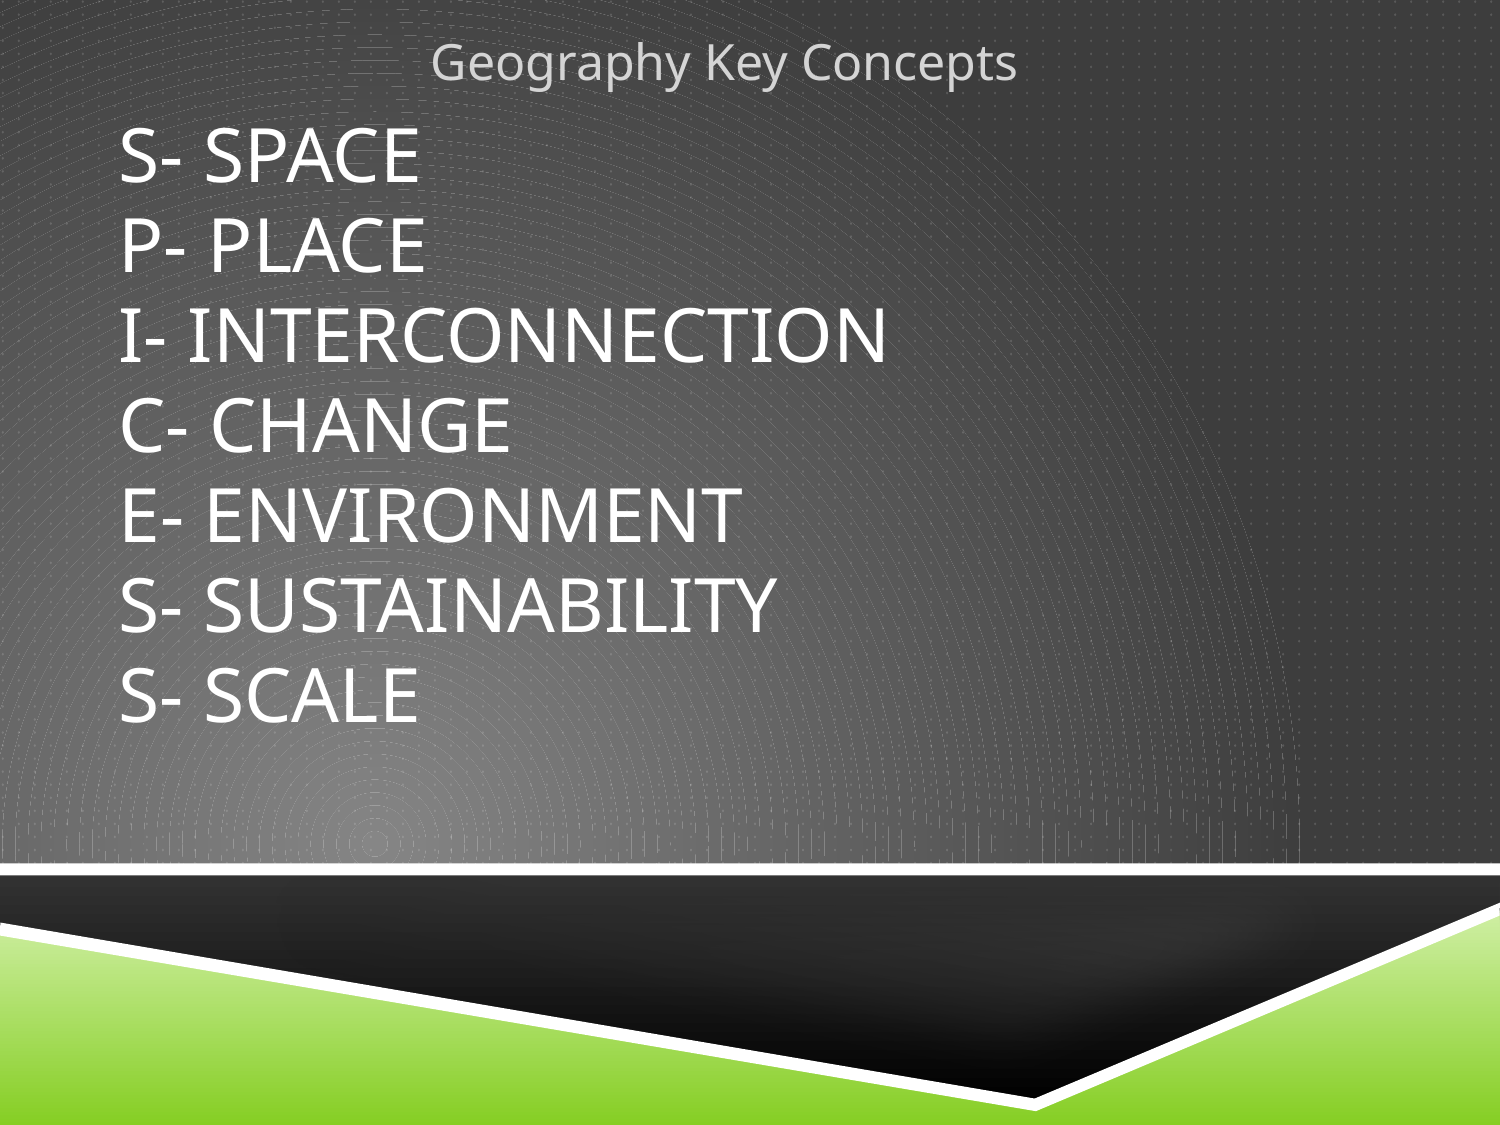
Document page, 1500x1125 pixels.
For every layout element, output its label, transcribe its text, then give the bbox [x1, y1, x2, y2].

title S- Space P- Place I- Interconnection C- change E- environment S- sustainability S- scale [118, 99, 1394, 950]
list Geography Key Concepts [87, 0, 1363, 99]
